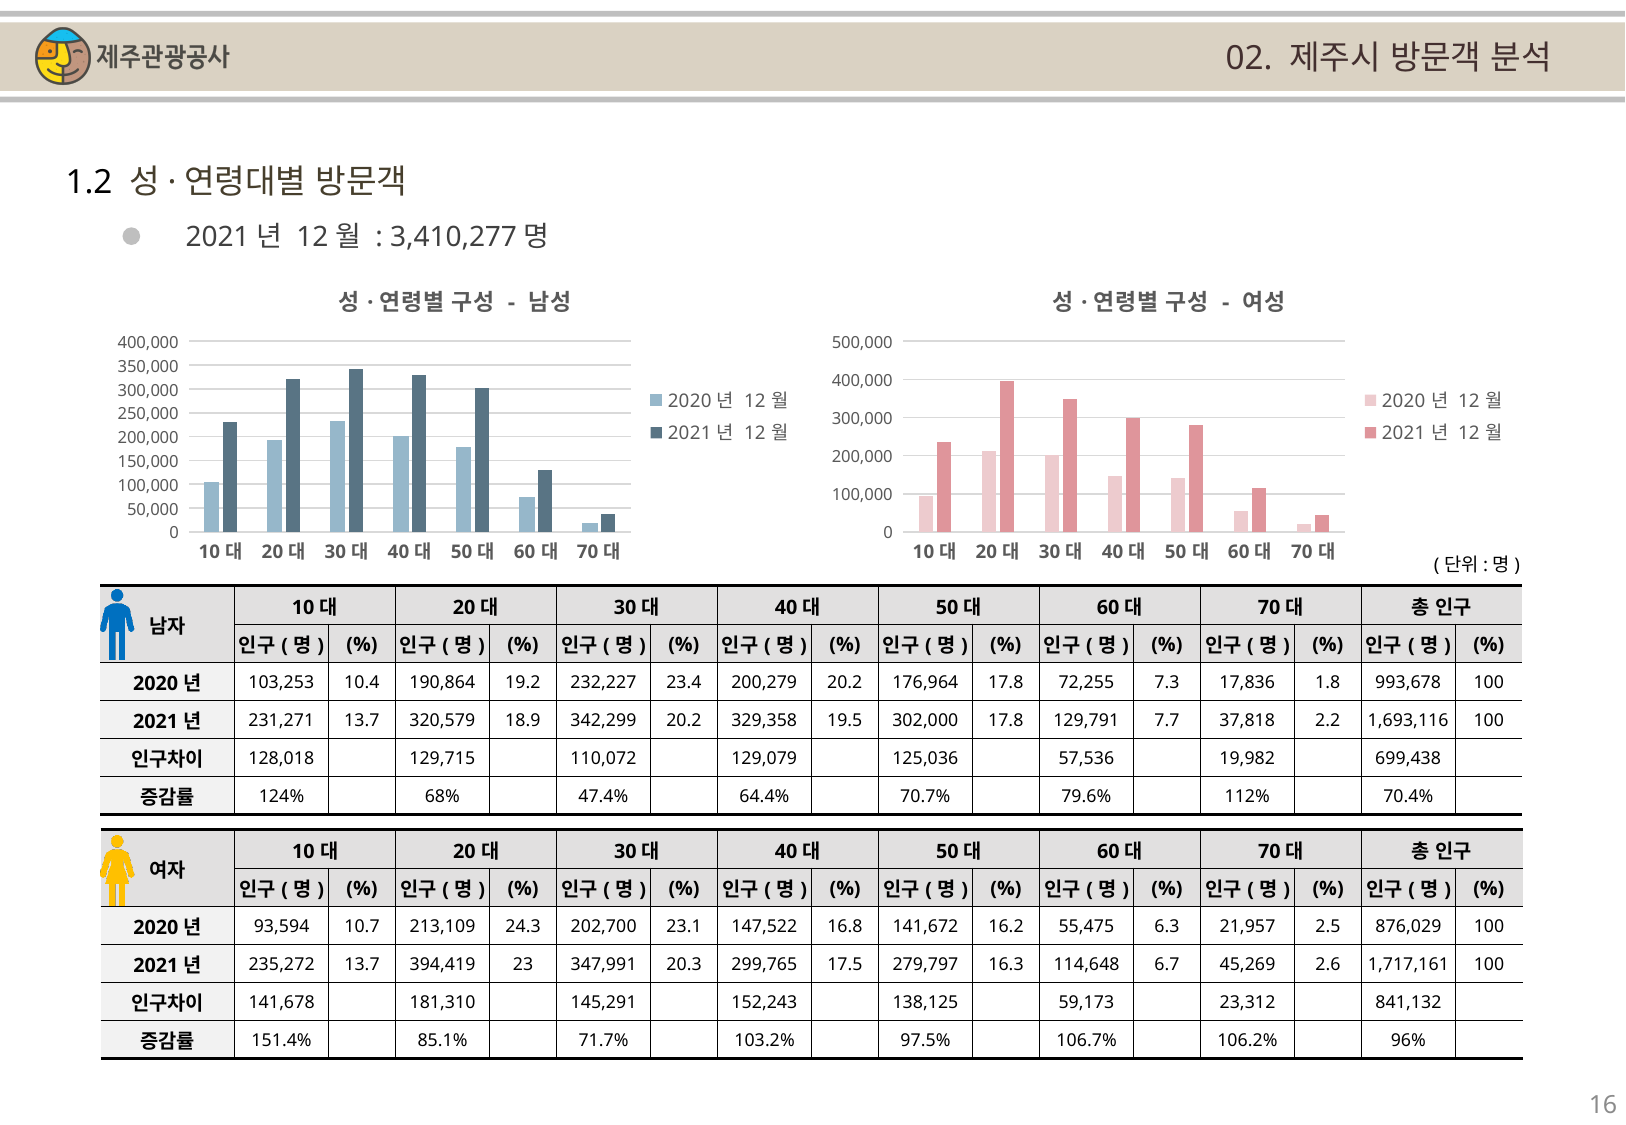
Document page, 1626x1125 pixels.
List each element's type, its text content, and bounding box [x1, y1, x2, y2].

table_cell [812, 777, 878, 813]
table_cell 2020년 [100, 663, 234, 700]
table_cell 125,036 [879, 739, 972, 776]
table_cell 인구(명) [1362, 869, 1455, 906]
table_cell 103.2% [718, 1021, 811, 1057]
table_cell [973, 777, 1039, 813]
table_cell 인구(명) [879, 625, 972, 662]
table_cell 93,594 [235, 907, 328, 944]
table_cell [1456, 983, 1523, 1020]
table_cell [1295, 983, 1361, 1020]
table_cell 7.3 [1134, 663, 1200, 700]
table_cell (%) [1456, 869, 1523, 906]
table_header 70대 [1201, 831, 1361, 868]
table_cell 인구(명) [235, 625, 328, 662]
table_cell [1456, 1021, 1523, 1057]
table_cell 19.5 [812, 701, 878, 738]
table_cell 59,173 [1040, 983, 1133, 1020]
table_cell (%) [651, 625, 717, 662]
table_cell 876,029 [1362, 907, 1455, 944]
table_cell 993,678 [1362, 663, 1455, 700]
text_box (단위:명) [1419, 545, 1535, 583]
table_cell 인구(명) [1362, 625, 1455, 662]
table_cell 2021년 [101, 945, 234, 982]
table_cell [329, 983, 395, 1020]
table_cell 6.3 [1134, 907, 1200, 944]
picture [31, 26, 232, 87]
table_cell 2.6 [1295, 945, 1361, 982]
table_cell 2.2 [1295, 701, 1361, 738]
table_cell 16.3 [973, 945, 1039, 982]
table_cell 57,536 [1040, 739, 1133, 776]
table_cell 인구(명) [879, 869, 972, 906]
table_cell 85.1% [396, 1021, 489, 1057]
table_cell 16.2 [973, 907, 1039, 944]
table_cell 110,072 [557, 739, 650, 776]
table_cell 인구차이 [100, 739, 234, 776]
table_cell 72,255 [1040, 663, 1133, 700]
table_cell 인구(명) [1201, 869, 1294, 906]
table_cell 인구(명) [235, 869, 328, 906]
table_cell 인구(명) [557, 869, 650, 906]
table_cell [490, 777, 556, 813]
table_cell 1,693,116 [1362, 701, 1455, 738]
table_cell 112% [1201, 777, 1294, 813]
table_cell 6.7 [1134, 945, 1200, 982]
table_cell [973, 739, 1039, 776]
chart [103, 262, 808, 571]
table_cell [812, 983, 878, 1020]
table_cell (%) [973, 625, 1039, 662]
table_cell 1.8 [1295, 663, 1361, 700]
table_cell 인구(명) [396, 869, 489, 906]
table_cell (%) [490, 869, 556, 906]
table_cell 394,419 [396, 945, 489, 982]
table_cell 인구(명) [1040, 869, 1133, 906]
table_cell 인구(명) [1040, 625, 1133, 662]
table_cell 45,269 [1201, 945, 1294, 982]
table_cell 302,000 [879, 701, 972, 738]
table_cell 7.7 [1134, 701, 1200, 738]
table_cell 23.4 [651, 663, 717, 700]
text_box 1.2 성·연령대별 방문객 [50, 152, 1144, 208]
table_header 60대 [1040, 831, 1200, 868]
table_cell [490, 739, 556, 776]
table_cell 106.2% [1201, 1021, 1294, 1057]
table_cell 141,678 [235, 983, 328, 1020]
table_header 총 인구 [1362, 831, 1523, 868]
table_cell 1,717,161 [1362, 945, 1455, 982]
text_box 2021년 12월 : 3,410,277명 [170, 210, 565, 260]
table_cell 96% [1362, 1021, 1455, 1057]
table_cell 100 [1456, 663, 1522, 700]
picture [78, 586, 154, 662]
table_header 70대 [1201, 587, 1361, 624]
table_cell (%) [1134, 625, 1200, 662]
table_cell 68% [396, 777, 489, 813]
table_cell 18.9 [490, 701, 556, 738]
table_cell 235,272 [235, 945, 328, 982]
table_cell 17,836 [1201, 663, 1294, 700]
table_cell 2.5 [1295, 907, 1361, 944]
table_cell [973, 1021, 1039, 1057]
table_cell 138,125 [879, 983, 972, 1020]
chart [817, 262, 1522, 571]
table_cell [329, 739, 395, 776]
table_cell 증감률 [100, 777, 234, 813]
table_cell [1295, 739, 1361, 776]
table_cell 21,957 [1201, 907, 1294, 944]
table_cell 70.7% [879, 777, 972, 813]
table_cell 79.6% [1040, 777, 1133, 813]
table_header 50대 [879, 587, 1039, 624]
table_cell 347,991 [557, 945, 650, 982]
table_cell [651, 777, 717, 813]
table_cell [1456, 777, 1522, 813]
table_cell 인구(명) [396, 625, 489, 662]
table_cell 129,791 [1040, 701, 1133, 738]
table_cell 100 [1456, 907, 1523, 944]
table_cell 19.2 [490, 663, 556, 700]
table_cell (%) [490, 625, 556, 662]
table_cell 841,132 [1362, 983, 1455, 1020]
table_cell 19,982 [1201, 739, 1294, 776]
table_cell 17.5 [812, 945, 878, 982]
table_header 30대 [557, 587, 717, 624]
table_cell [1134, 739, 1200, 776]
table_cell 106.7% [1040, 1021, 1133, 1057]
table_cell 64.4% [718, 777, 811, 813]
table_cell (%) [812, 625, 878, 662]
table_cell (%) [1134, 869, 1200, 906]
table_cell 23.1 [651, 907, 717, 944]
table_cell 129,715 [396, 739, 489, 776]
table_cell 213,109 [396, 907, 489, 944]
table_cell 97.5% [879, 1021, 972, 1057]
table_cell 342,299 [557, 701, 650, 738]
table_cell 13.7 [329, 945, 395, 982]
table_cell 23 [490, 945, 556, 982]
table_cell (%) [329, 625, 395, 662]
table_cell 114,648 [1040, 945, 1133, 982]
table_header 40대 [718, 587, 878, 624]
table_cell 인구차이 [101, 983, 234, 1020]
table_cell (%) [1456, 625, 1522, 662]
table_cell 20.2 [651, 701, 717, 738]
table_cell 202,700 [557, 907, 650, 944]
table_cell 145,291 [557, 983, 650, 1020]
table_cell [651, 739, 717, 776]
table_cell (%) [329, 869, 395, 906]
text_box [121, 226, 141, 246]
table_cell 320,579 [396, 701, 489, 738]
table_cell 100 [1456, 945, 1523, 982]
table_cell 279,797 [879, 945, 972, 982]
table_cell 인구(명) [1201, 625, 1294, 662]
table_cell 141,672 [879, 907, 972, 944]
table_cell 13.7 [329, 701, 395, 738]
table_cell 인구(명) [718, 625, 811, 662]
table_cell (%) [651, 869, 717, 906]
table_cell 129,079 [718, 739, 811, 776]
table_header 20대 [396, 831, 556, 868]
table_cell (%) [1295, 625, 1361, 662]
table_cell [812, 739, 878, 776]
picture [78, 830, 154, 908]
table_cell [1134, 1021, 1200, 1057]
table_cell 329,358 [718, 701, 811, 738]
table_cell 100 [1456, 701, 1522, 738]
table_cell [329, 1021, 395, 1057]
table_cell [651, 1021, 717, 1057]
table_header 여자 [154, 831, 234, 906]
table_cell 190,864 [396, 663, 489, 700]
table_cell 124% [235, 777, 328, 813]
table_header 10대 [235, 587, 395, 624]
table_header 총 인구 [1362, 587, 1522, 624]
table_cell (%) [1295, 869, 1361, 906]
table_cell 2020년 [101, 907, 234, 944]
table_cell [1295, 1021, 1361, 1057]
table_cell 47.4% [557, 777, 650, 813]
table_cell [490, 983, 556, 1020]
table_cell 인구(명) [718, 869, 811, 906]
table_cell 24.3 [490, 907, 556, 944]
table_cell 103,253 [235, 663, 328, 700]
table_header 20대 [396, 587, 556, 624]
table_cell [651, 983, 717, 1020]
table_cell 699,438 [1362, 739, 1455, 776]
table_cell [1456, 739, 1522, 776]
table_header 50대 [879, 831, 1039, 868]
table_cell 2021년 [100, 701, 234, 738]
table_cell 70.4% [1362, 777, 1455, 813]
text_box 02. 제주시 방문객 분석 [1042, 28, 1595, 84]
table_cell 37,818 [1201, 701, 1294, 738]
table_header 남자 [154, 587, 234, 662]
table_cell 10.4 [329, 663, 395, 700]
table_cell 232,227 [557, 663, 650, 700]
table_cell 147,522 [718, 907, 811, 944]
table_cell 181,310 [396, 983, 489, 1020]
table_cell 증감률 [101, 1021, 234, 1057]
table_cell (%) [973, 869, 1039, 906]
table_cell 151.4% [235, 1021, 328, 1057]
table_cell 16.8 [812, 907, 878, 944]
table_cell 200,279 [718, 663, 811, 700]
table_cell [490, 1021, 556, 1057]
table_cell 128,018 [235, 739, 328, 776]
table_cell [1295, 777, 1361, 813]
table_cell [1134, 983, 1200, 1020]
table_cell 10.7 [329, 907, 395, 944]
table_cell 20.2 [812, 663, 878, 700]
table_cell 71.7% [557, 1021, 650, 1057]
table_cell [973, 983, 1039, 1020]
table_cell (%) [812, 869, 878, 906]
table_header 60대 [1040, 587, 1200, 624]
table_cell 20.3 [651, 945, 717, 982]
table_header 10대 [235, 831, 395, 868]
table_cell 231,271 [235, 701, 328, 738]
table_header 30대 [557, 831, 717, 868]
table_cell 17.8 [973, 701, 1039, 738]
table_header 40대 [718, 831, 878, 868]
table_cell 인구(명) [557, 625, 650, 662]
table_cell 152,243 [718, 983, 811, 1020]
table_cell 176,964 [879, 663, 972, 700]
table_cell [1134, 777, 1200, 813]
table_cell 55,475 [1040, 907, 1133, 944]
table_cell [812, 1021, 878, 1057]
table_cell 17.8 [973, 663, 1039, 700]
table_cell 299,765 [718, 945, 811, 982]
table_cell [329, 777, 395, 813]
slide_number 16 [1251, 1063, 1618, 1123]
table_cell 23,312 [1201, 983, 1294, 1020]
